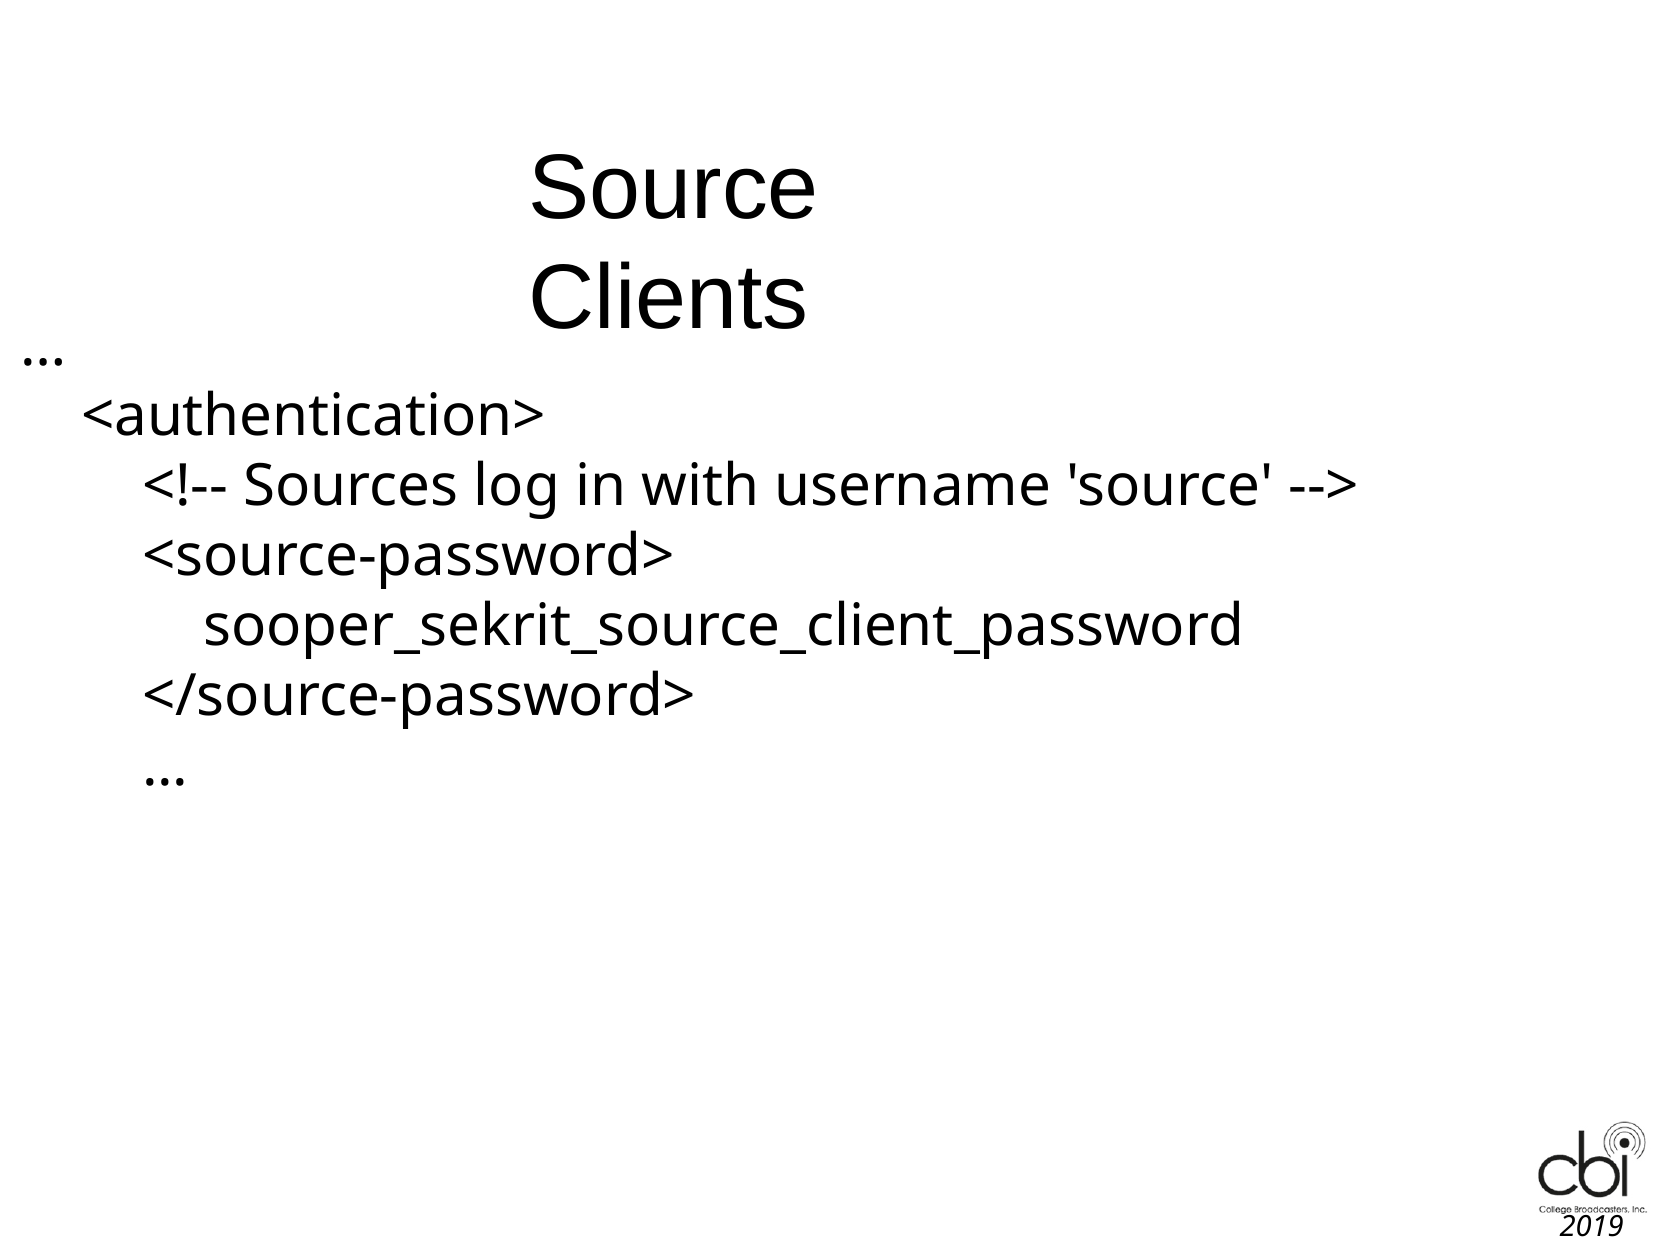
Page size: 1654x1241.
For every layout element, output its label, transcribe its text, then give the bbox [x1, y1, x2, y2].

text_box Source Clients [513, 119, 1140, 300]
text_box … <authentication> <!-- Sources log in with username 'source' --> <source-password> sooper_sekrit_source_client_password </source-password> ... [5, 300, 1648, 805]
picture [1529, 1120, 1654, 1216]
